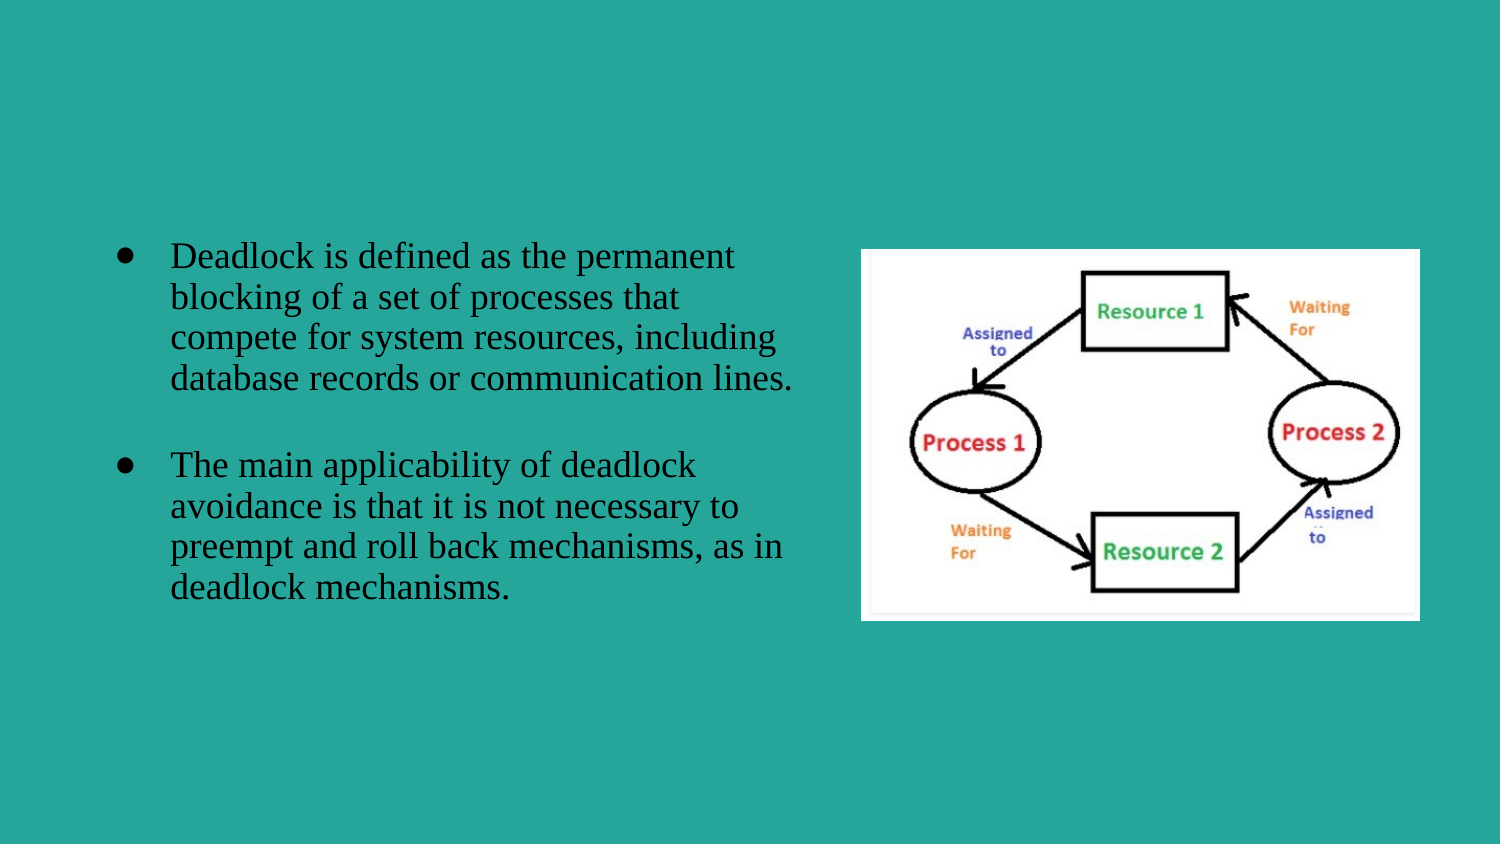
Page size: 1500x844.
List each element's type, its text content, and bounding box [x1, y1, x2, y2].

picture [861, 249, 1420, 621]
title Deadlock is defined as the permanent blocking of a set of processes that compete for system resources, including database records or communication lines. The main applicability of deadlock avoidance is that it is not necessary to preempt and roll back mechanisms, as in deadlock mechanisms. [80, 86, 821, 758]
